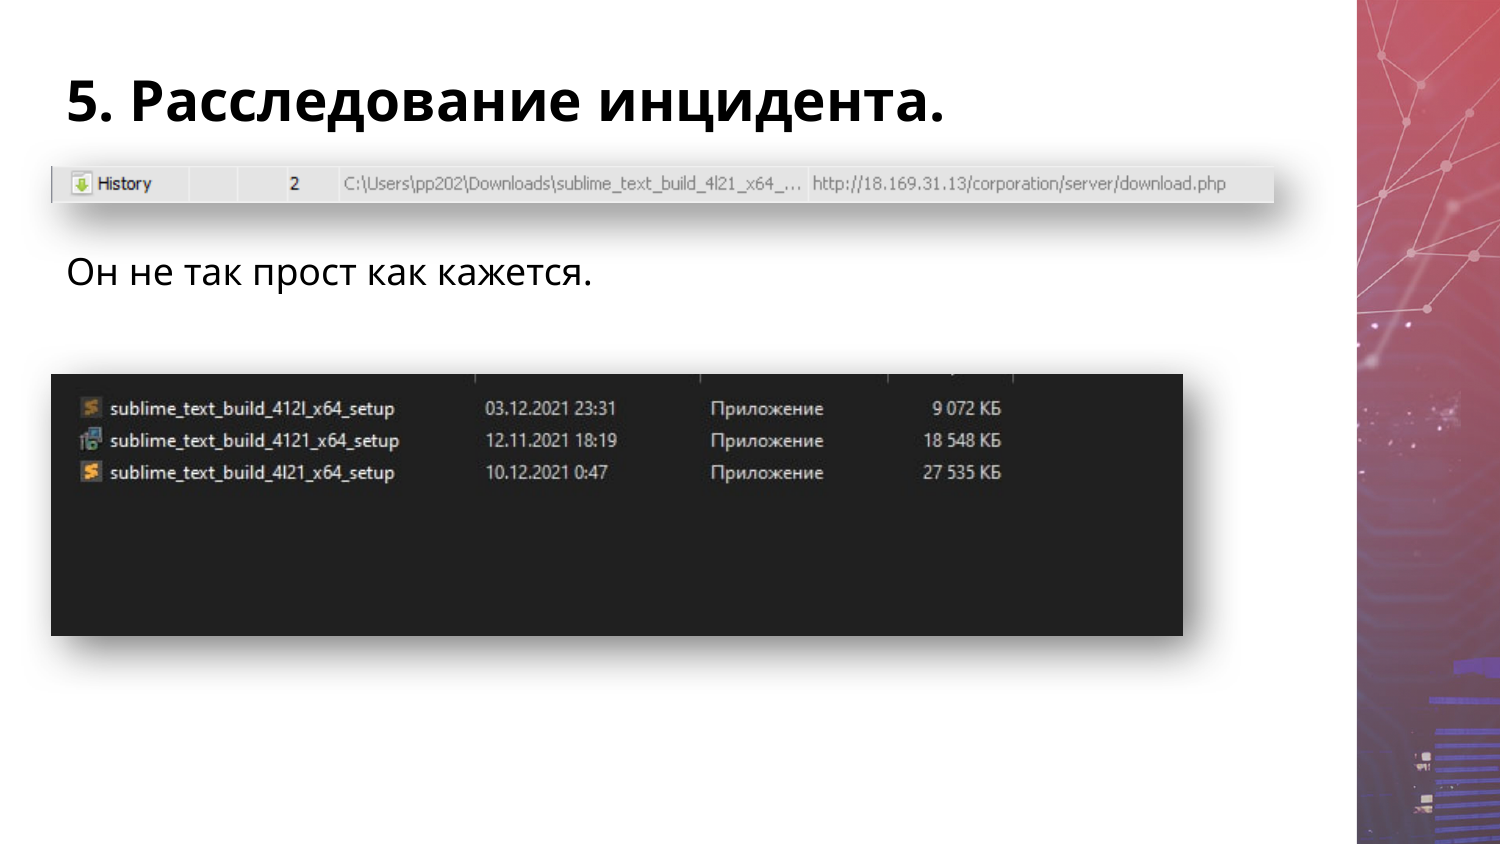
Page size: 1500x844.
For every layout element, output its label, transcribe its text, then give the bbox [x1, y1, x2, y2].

picture [50, 374, 1183, 636]
list Он не так прост как кажется. [51, 226, 1313, 505]
picture [1356, 0, 1500, 844]
title 5. Расследование инцидента. [51, 49, 1313, 144]
picture [50, 166, 1274, 204]
